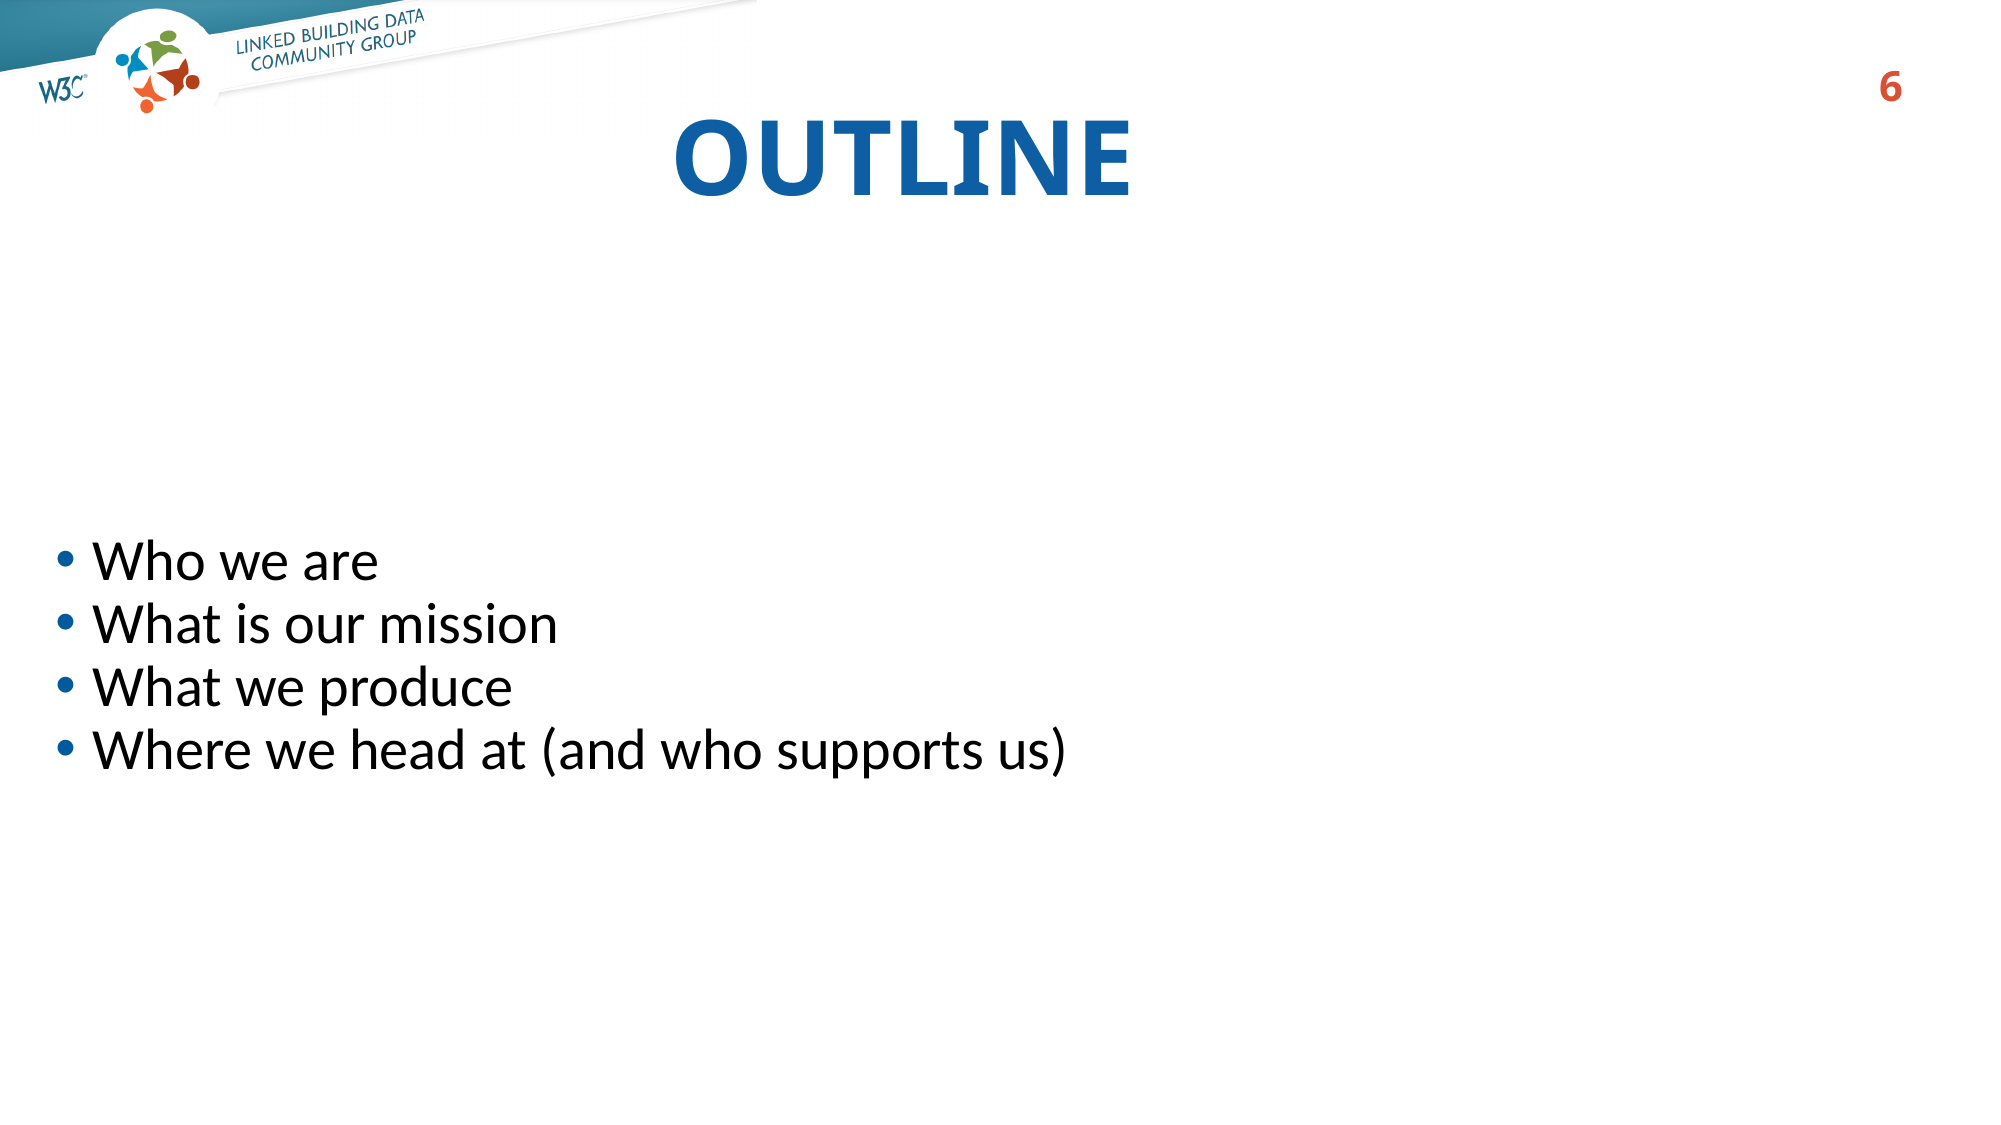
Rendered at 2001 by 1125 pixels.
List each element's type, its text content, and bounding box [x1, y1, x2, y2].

text_box Who we are What is our mission What we produce Where we head at (and who supports us) [40, 299, 1766, 1014]
text_box OUTLINE [40, 52, 1766, 270]
picture [0, 0, 757, 138]
text_box 1 [1839, 51, 1943, 126]
